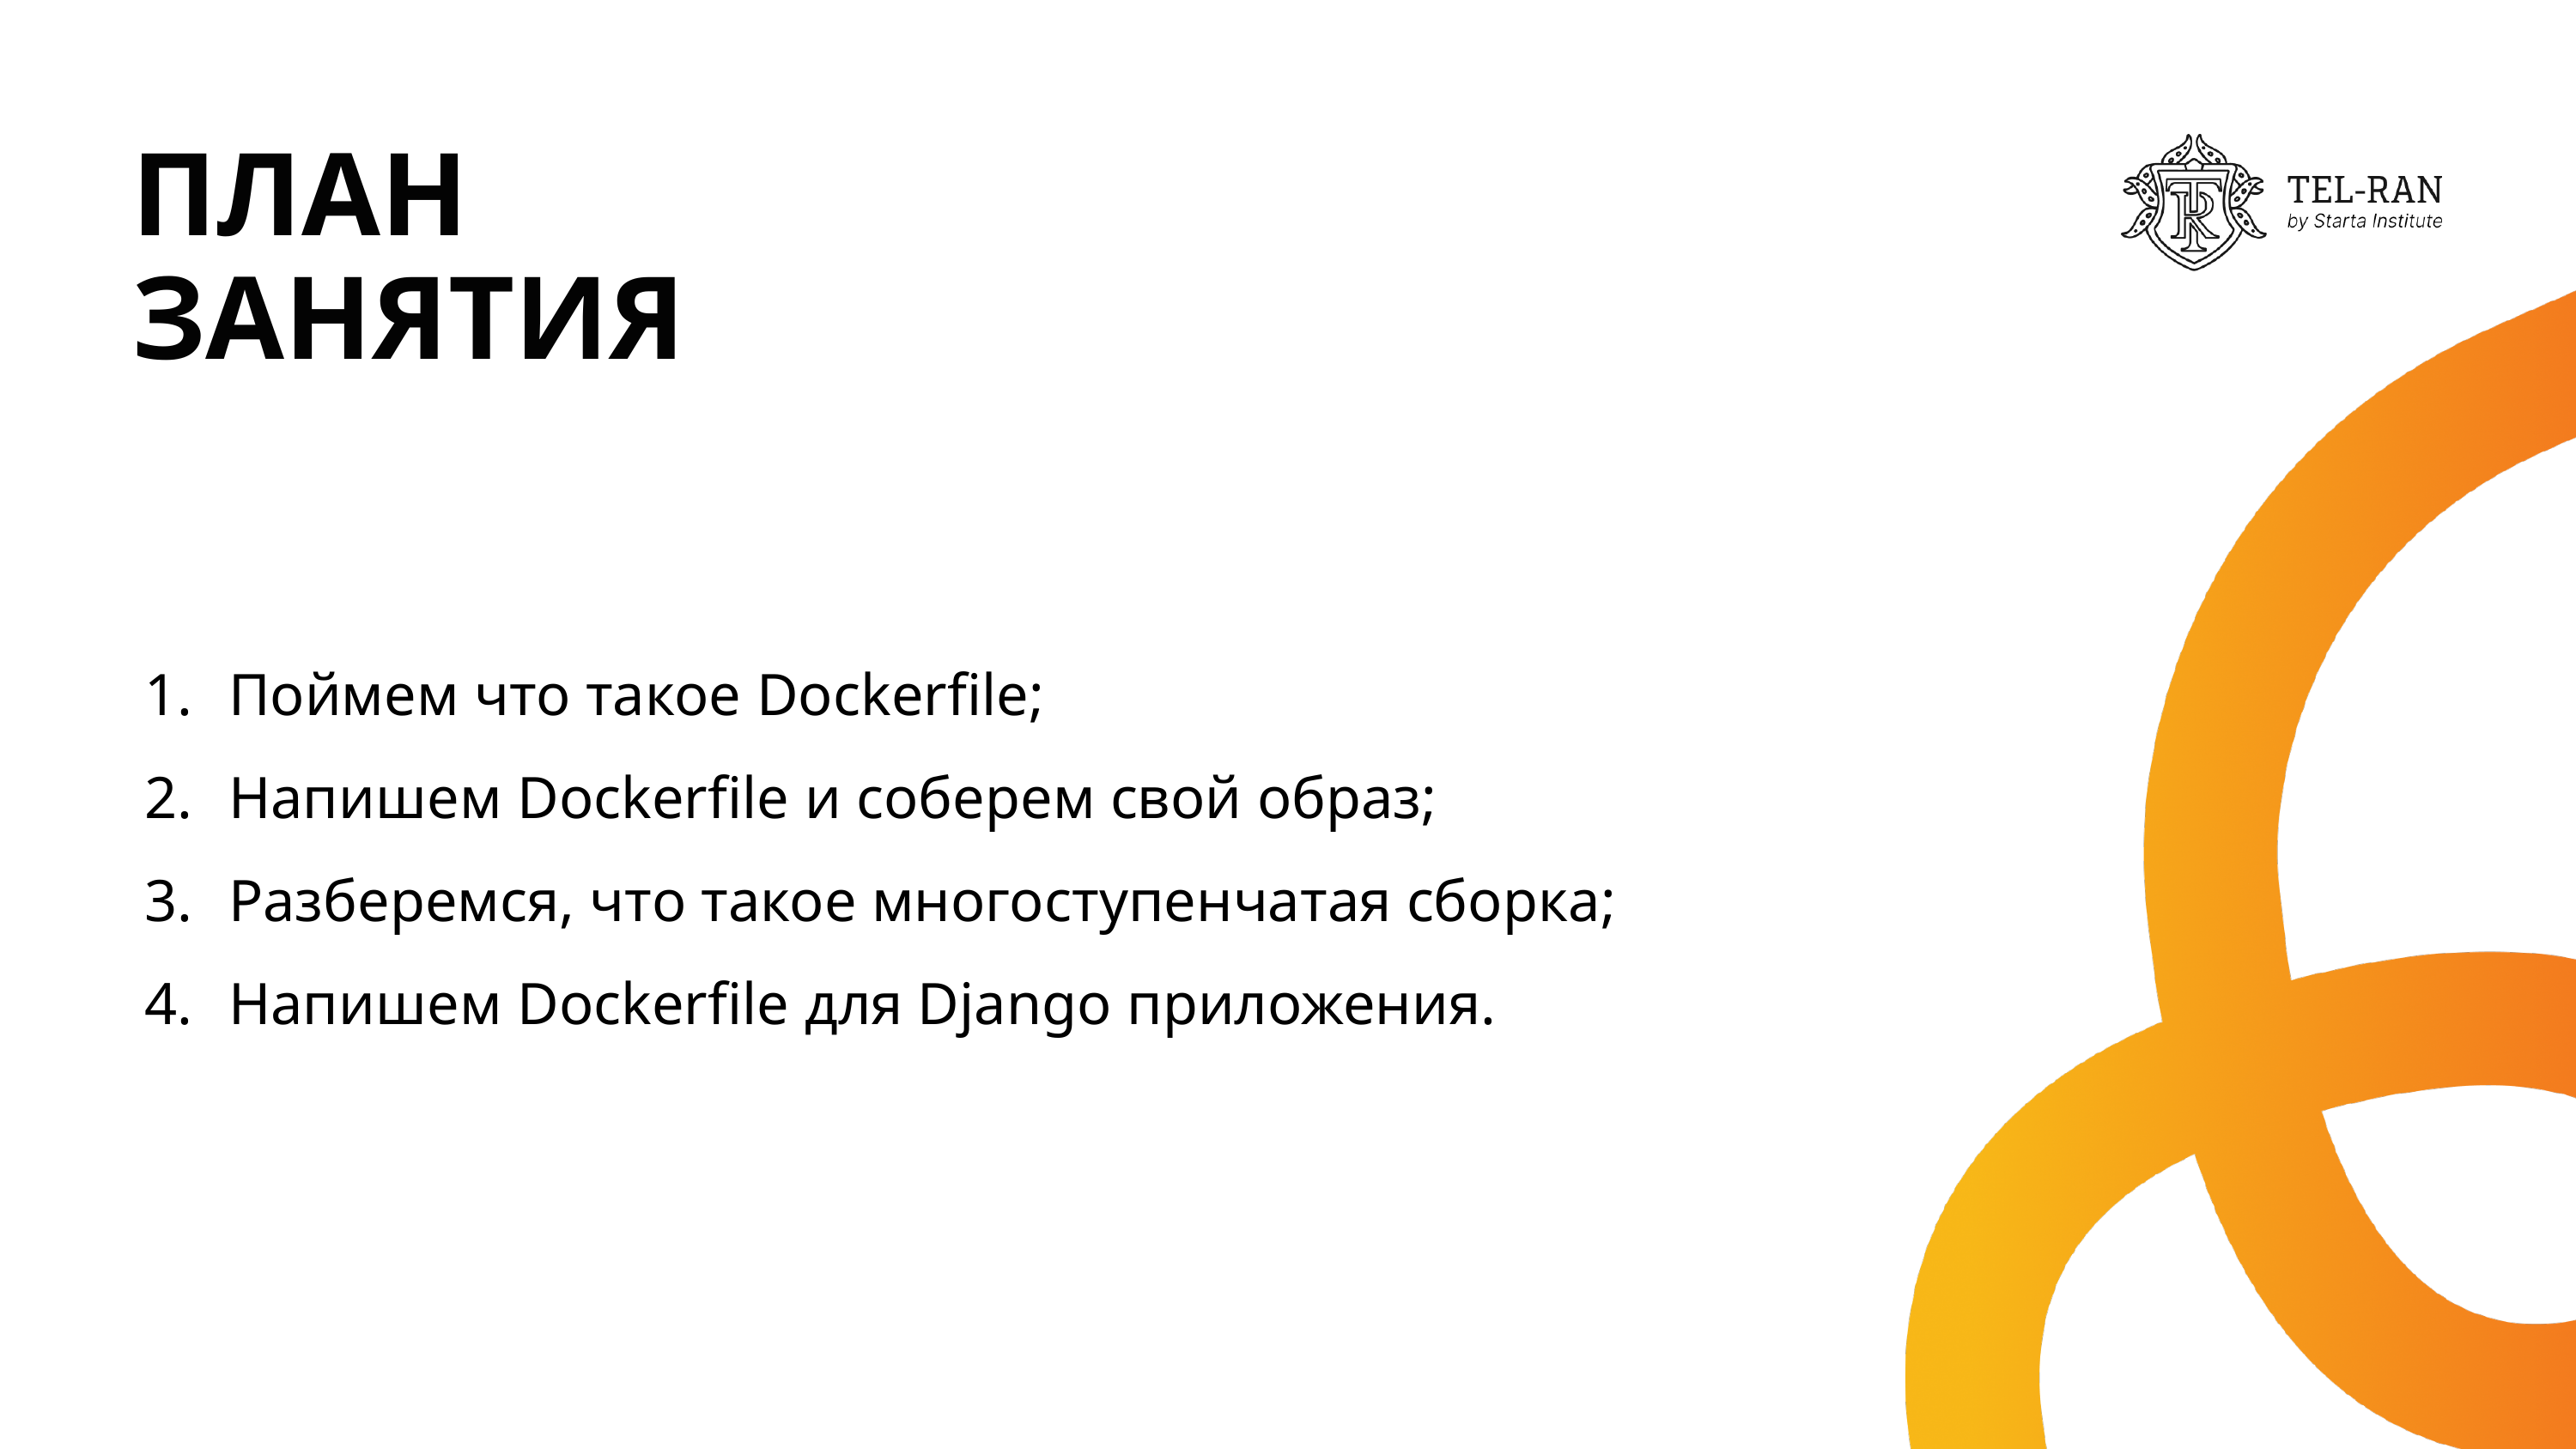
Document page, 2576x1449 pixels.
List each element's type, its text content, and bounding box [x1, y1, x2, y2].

text_box ПЛАН ЗАНЯТИЯ [131, 136, 1855, 600]
text_box Поймем что такое Dockerfile; Напишем Dockerfile и соберем свой образ; Разберемся, что такое многоступенчатая сборка; Напишем Dockerfile для Django приложения. [131, 617, 2069, 1042]
picture [1906, 0, 2575, 1449]
